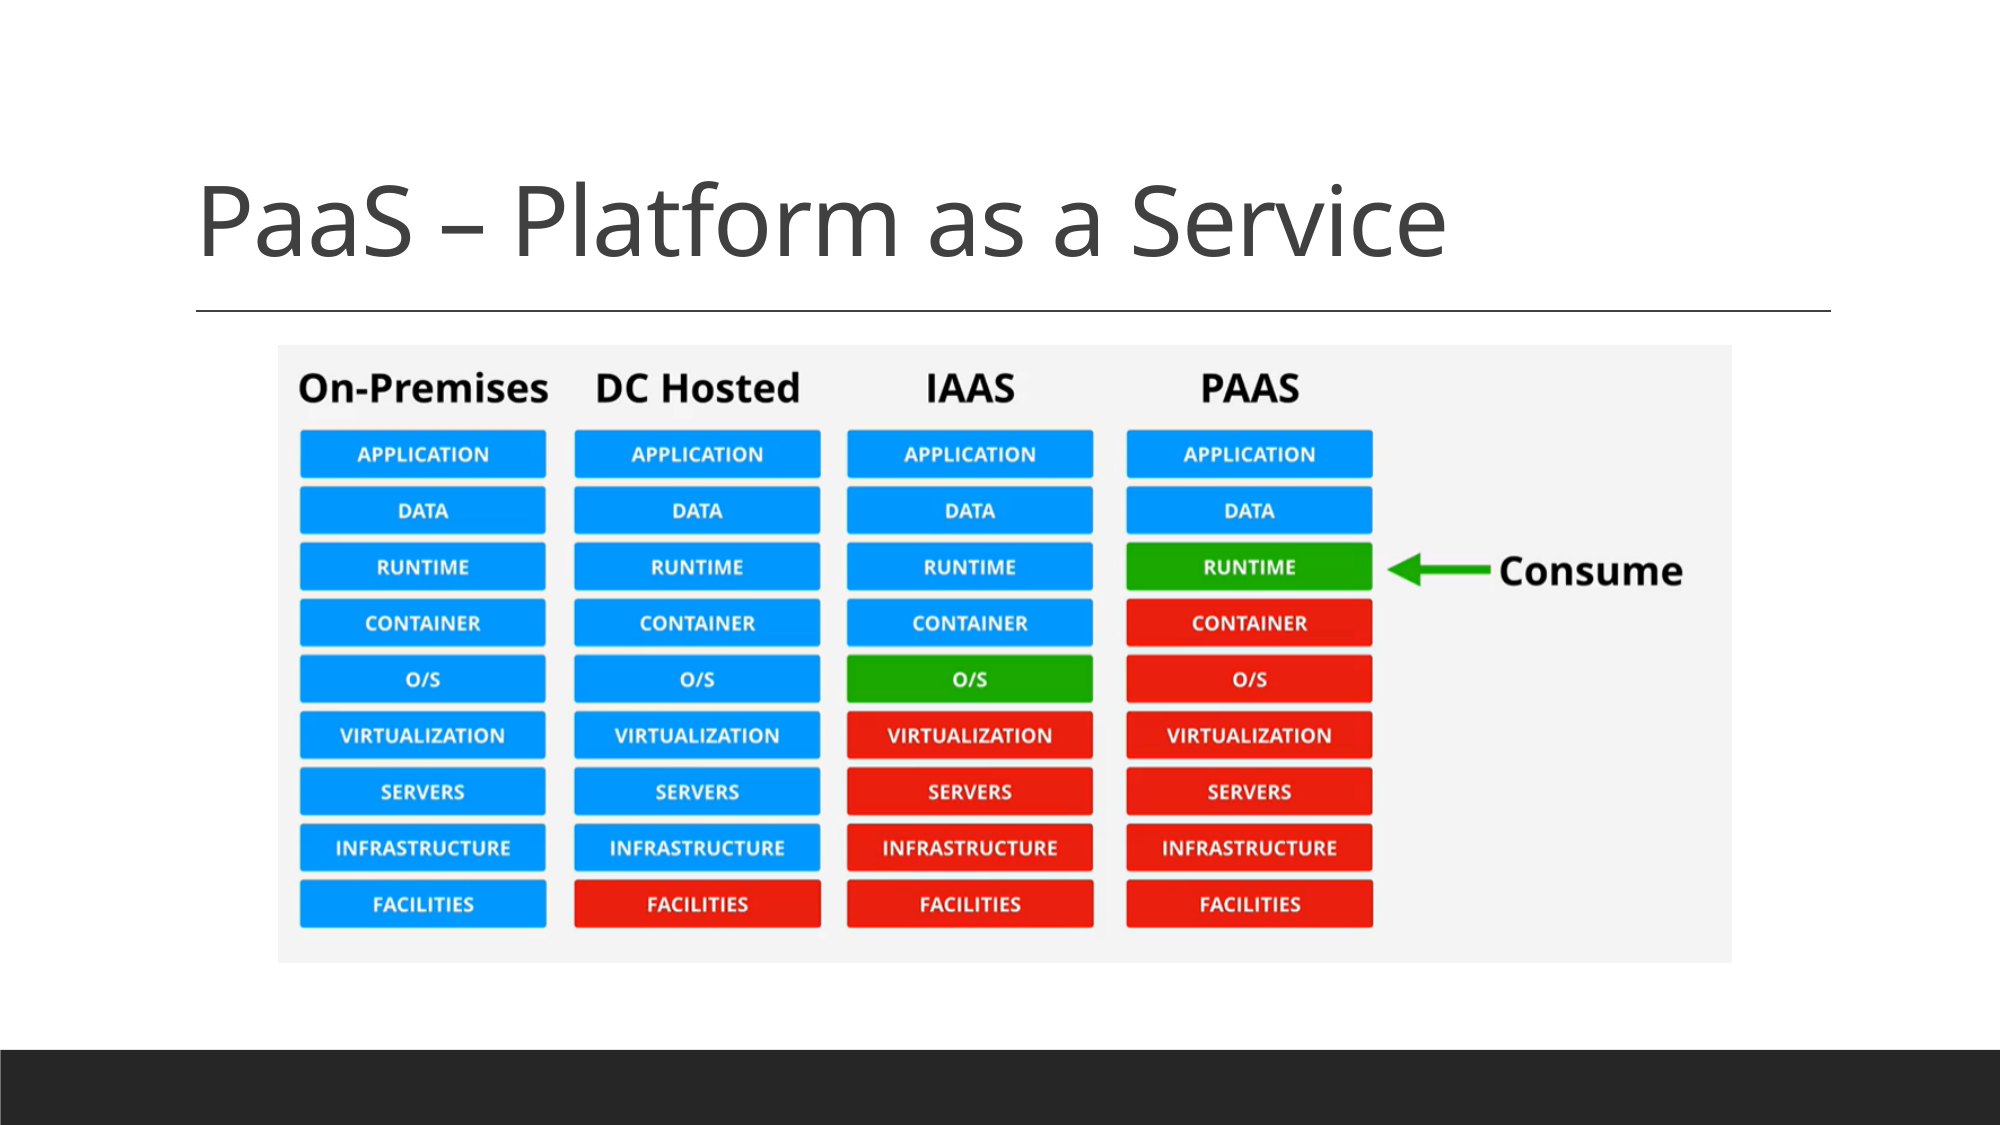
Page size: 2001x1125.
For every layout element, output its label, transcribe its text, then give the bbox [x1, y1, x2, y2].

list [278, 345, 1732, 964]
title PaaS – Platform as a Service [180, 47, 1830, 285]
